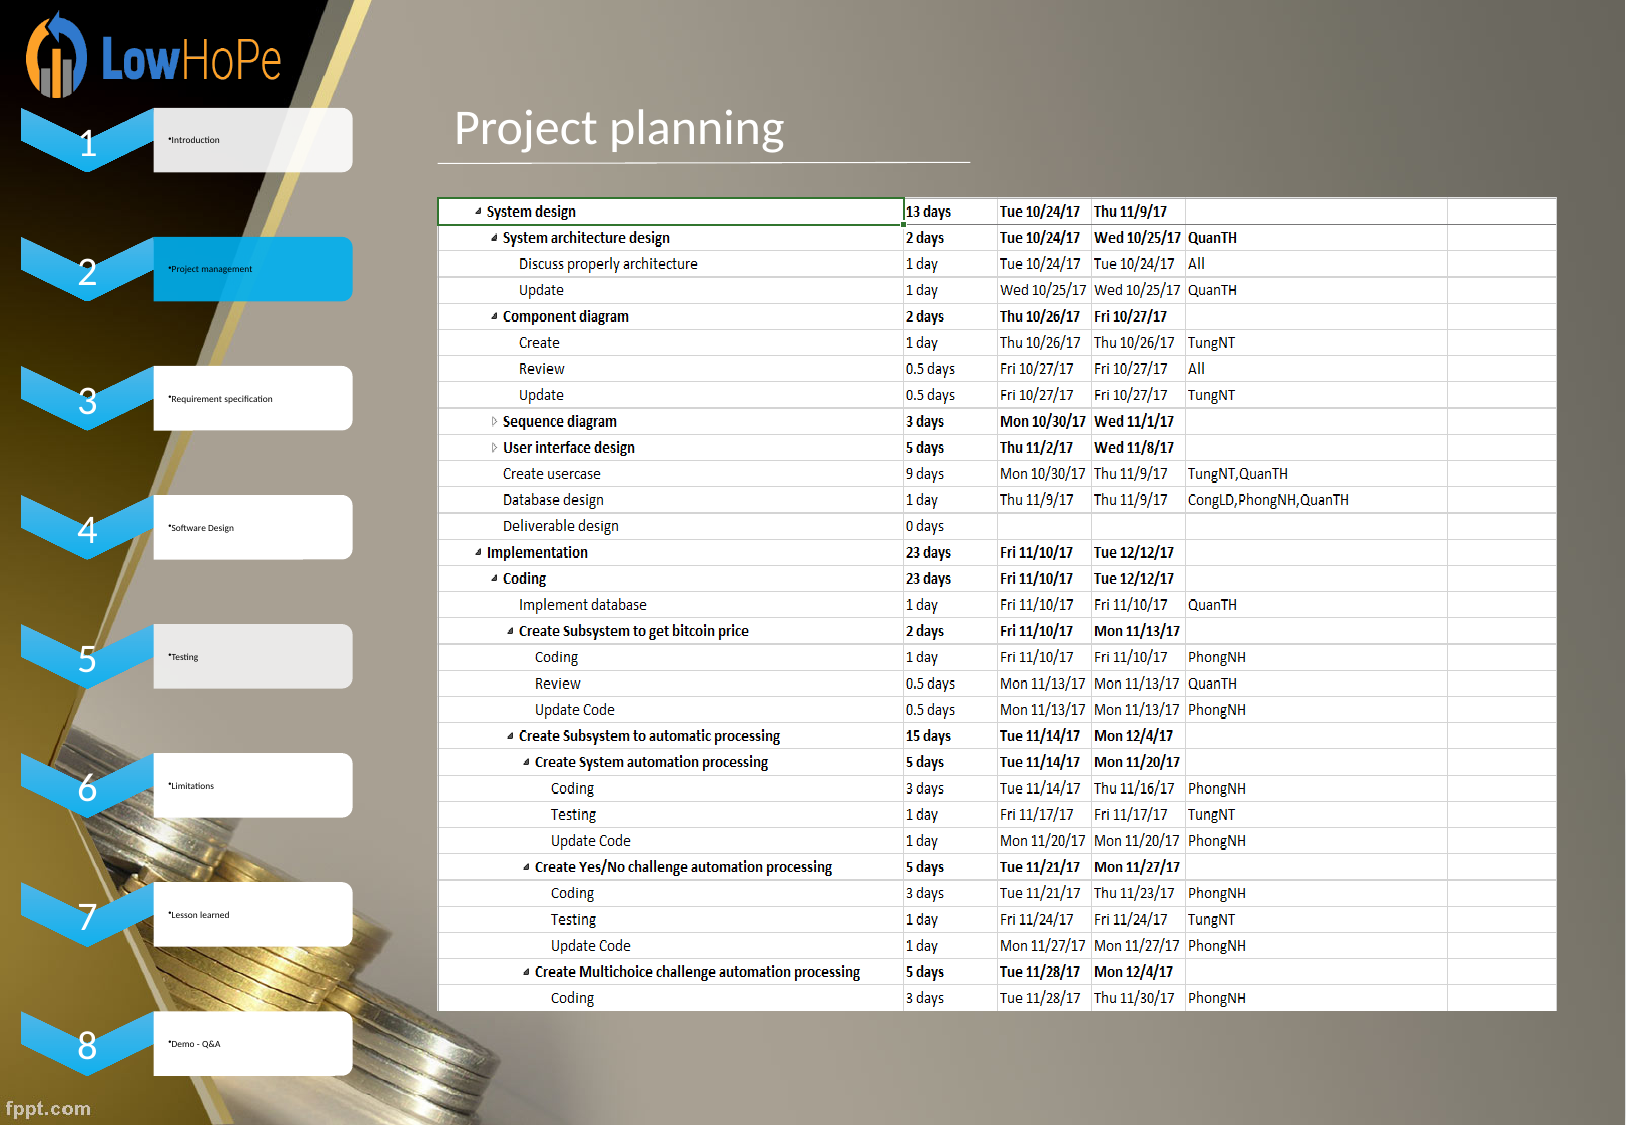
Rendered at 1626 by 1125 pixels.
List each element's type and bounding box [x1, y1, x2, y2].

text_box [20, 107, 353, 1076]
picture [0, 0, 1625, 1125]
